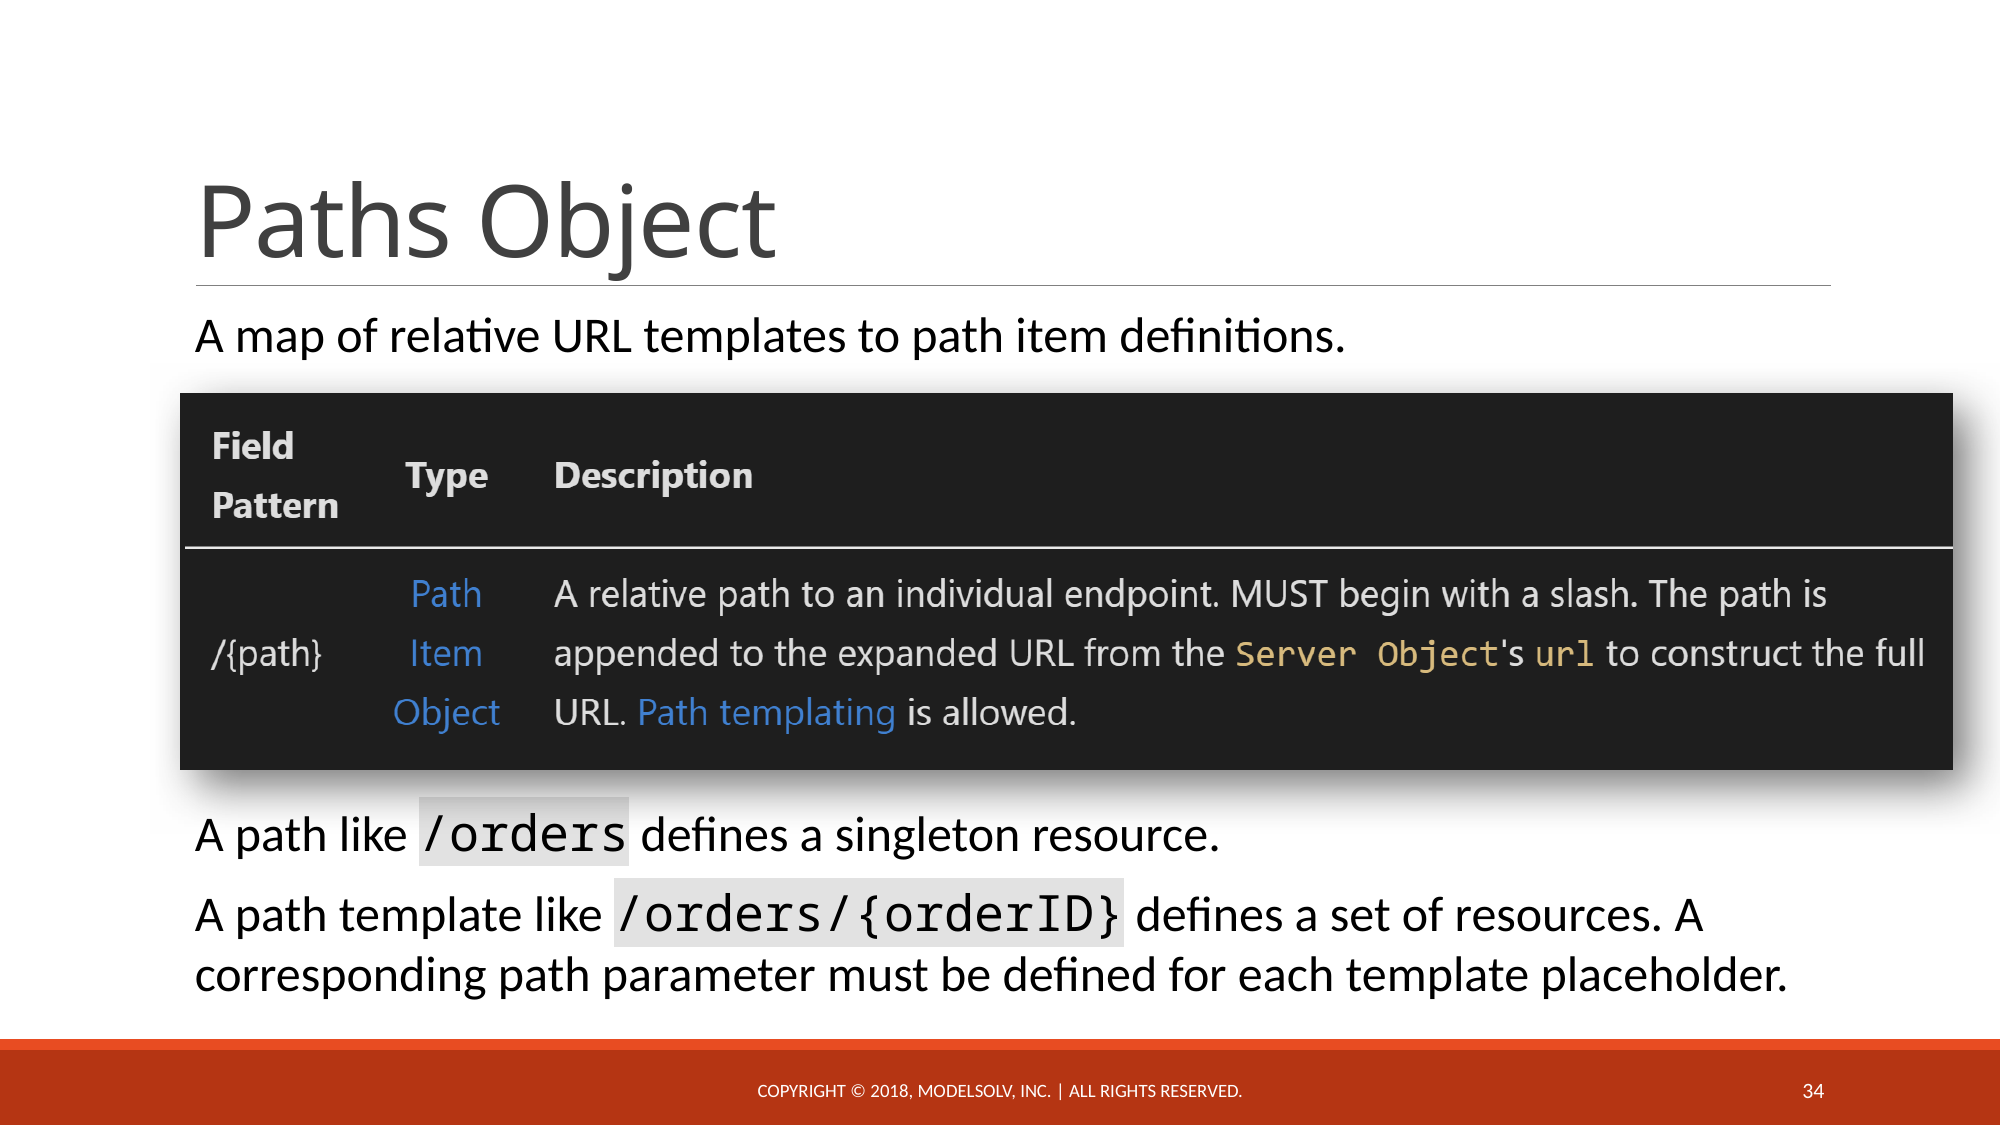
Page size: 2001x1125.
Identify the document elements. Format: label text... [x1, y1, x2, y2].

title Paths Object [180, 47, 1830, 285]
text_box A path like /orders defines a singleton resource. A path template like /orders/{orderID} defines a set of resources. A corresponding path parameter must be defined for each template placeholder. [180, 805, 1805, 1010]
slide_number 34 [1624, 1059, 1840, 1120]
picture [179, 393, 1954, 770]
footer Copyright © 2018, ModelSolv, Inc. | All rights reserved. [604, 1059, 1396, 1120]
text_box A map of relative URL templates to path item definitions. [180, 294, 1805, 370]
